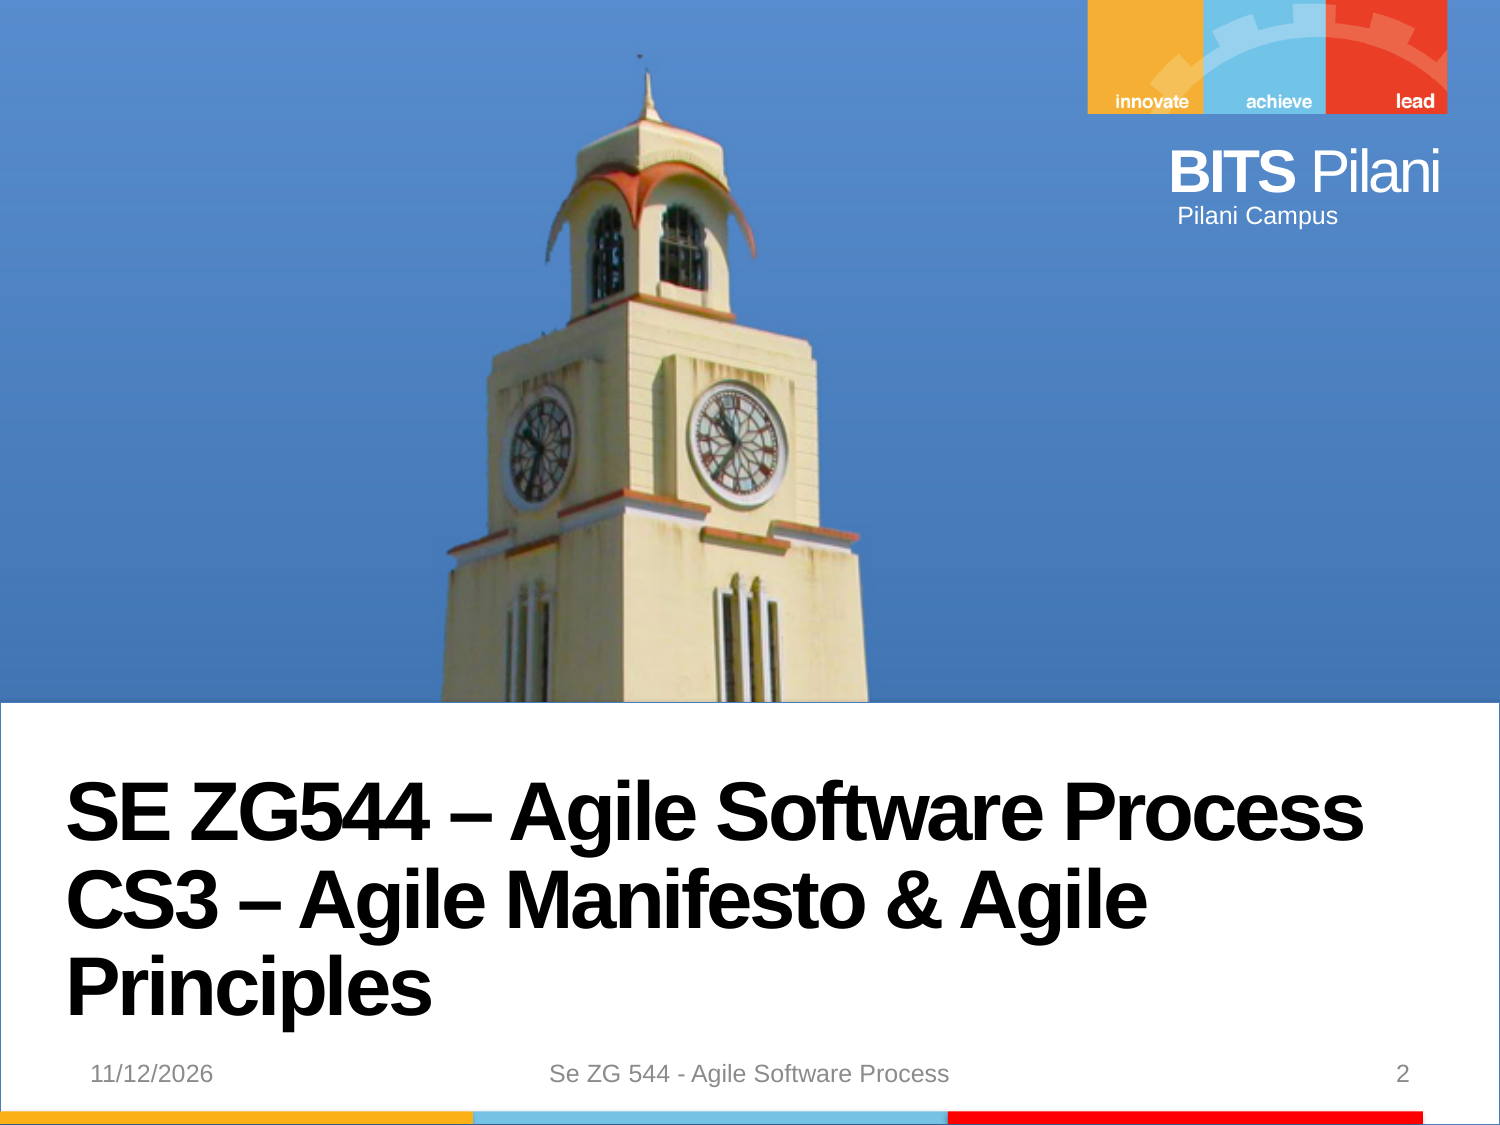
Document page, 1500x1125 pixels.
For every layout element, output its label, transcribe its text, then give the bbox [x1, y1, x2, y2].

slide_number 2 [1074, 1042, 1425, 1103]
picture [0, 0, 1500, 702]
list SE ZG544 – Agile Software Process CS3 – Agile Manifesto & Agile Principles [50, 762, 1438, 1025]
footer Se ZG 544 - Agile Software Process [512, 1042, 988, 1103]
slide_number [75, 1042, 425, 1103]
